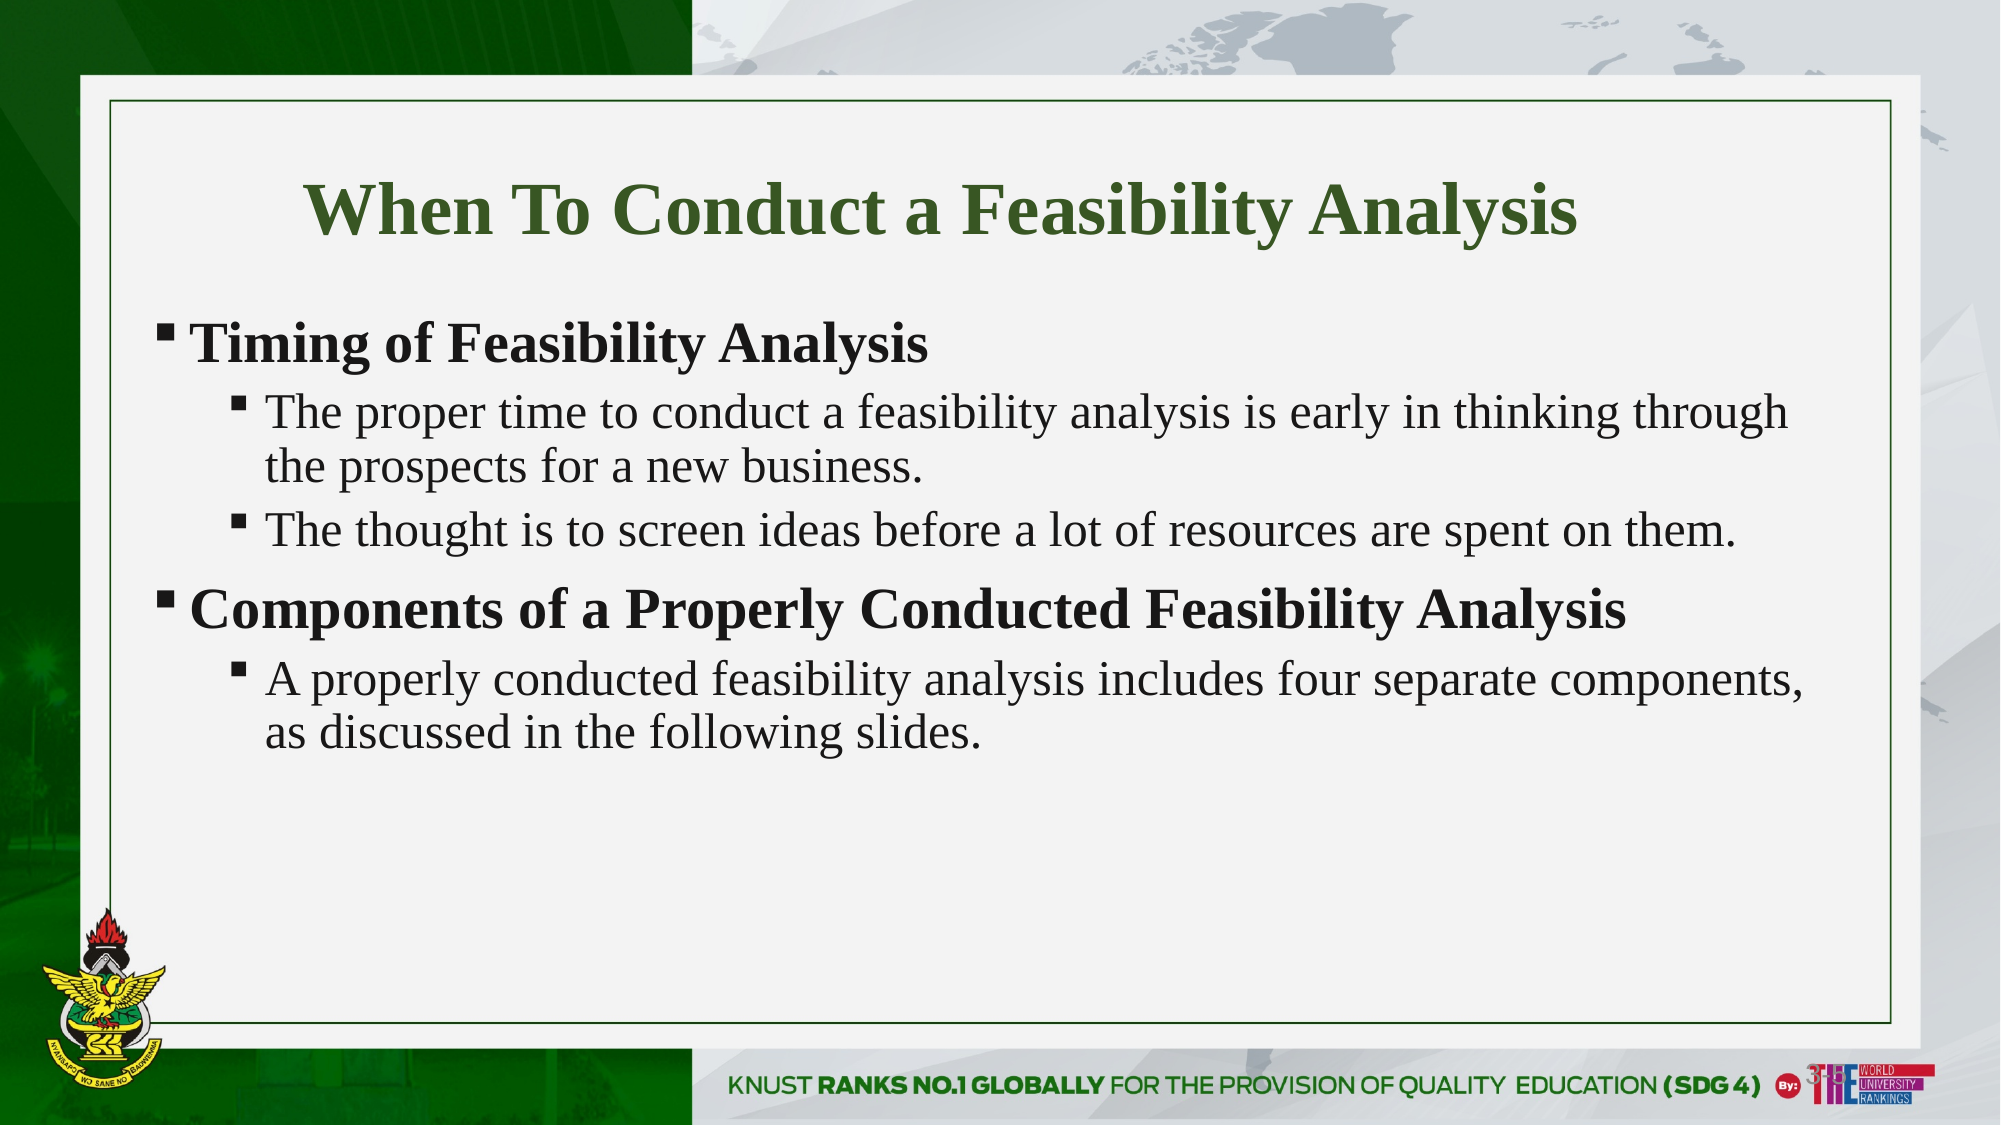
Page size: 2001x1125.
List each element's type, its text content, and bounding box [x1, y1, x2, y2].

slide_number 3-5 [1412, 1042, 1863, 1103]
list Timing of Feasibility Analysis The proper time to conduct a feasibility analysis is early in thinking through the prospects for a new business. The thought is to screen ideas before a lot of resources are spent on them. Components of a Properly Conducted Feasibility Analysis A properly conducted feasibility analysis includes four separate components, as discussed in the following slides. [137, 304, 1840, 1085]
picture [0, 0, 2001, 1125]
title When To Conduct a Feasibility Analysis [287, 116, 1638, 304]
